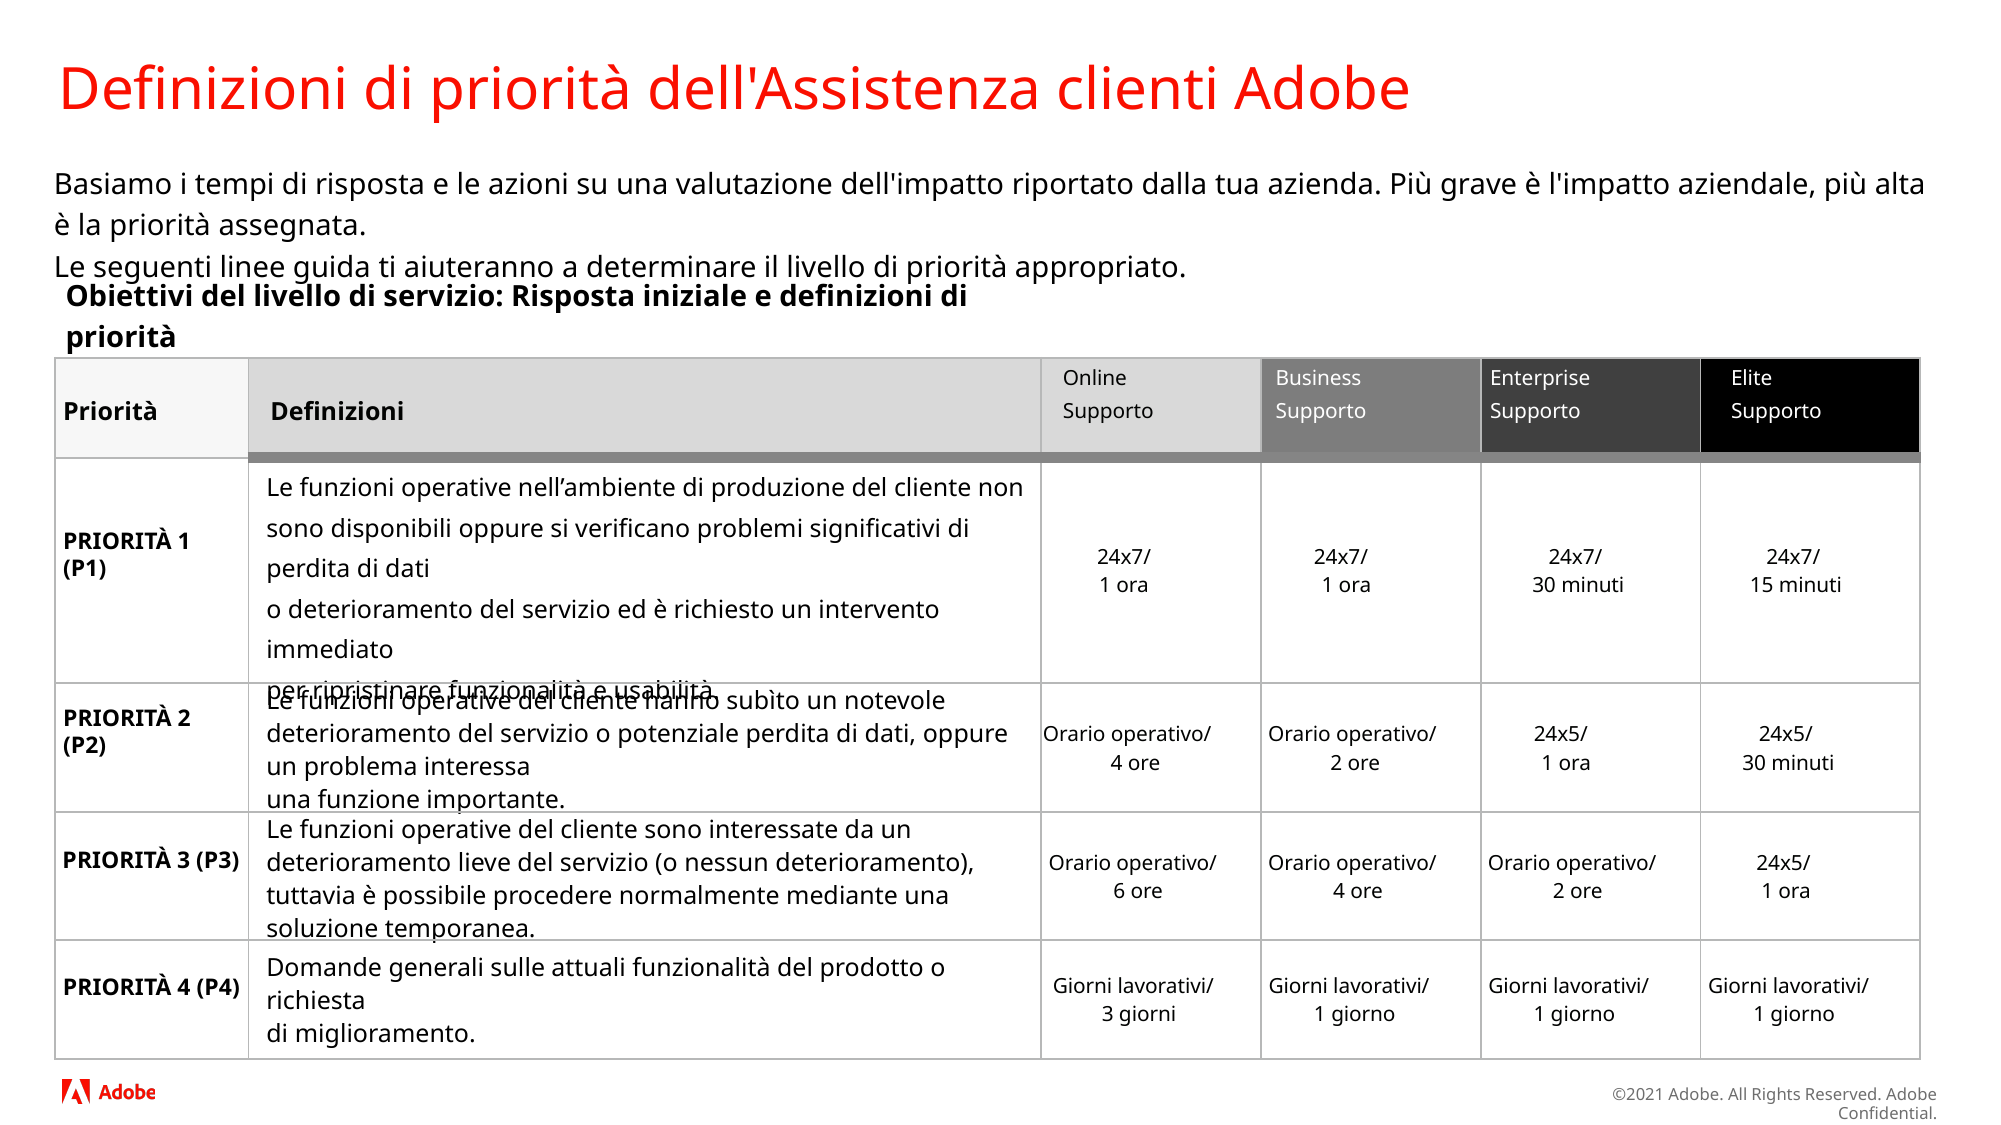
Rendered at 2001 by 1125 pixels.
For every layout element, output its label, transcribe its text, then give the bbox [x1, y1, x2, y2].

table_cell Orario operativo/ 2 ore [1482, 813, 1700, 939]
table_cell Orario operativo/ 6 ore [1042, 813, 1260, 939]
table_cell 24x5/ 1 ora [1701, 813, 1919, 939]
table_cell 24x5/ 30 minuti [1701, 684, 1919, 811]
table_header Definizioni [249, 359, 1040, 452]
table_cell Le funzioni operative nell’ambiente di produzione del cliente non sono disponibili oppure si verificano problemi significativi di perdita di dati o deterioramento del servizio ed è richiesto un intervento immediato per ripristinare funzionalità e usabilità. [249, 463, 1040, 682]
table_cell Giorni lavorativi/ 3 giorni [1042, 941, 1260, 1058]
table_cell Giorni lavorativi/ 1 giorno [1262, 941, 1480, 1058]
table_cell 24x5/ 1 ora [1482, 684, 1700, 811]
table_cell PRIORITÀ 1 (P1) [56, 459, 248, 682]
table_cell PRIORITÀ 2 (P2) [56, 684, 248, 811]
title Definizioni di priorità dell'Assistenza clienti Adobe [51, 51, 1937, 151]
table_header Elite Supporto [1701, 359, 1919, 452]
table_header Online Supporto [1042, 359, 1260, 452]
table_header Enterprise Supporto [1482, 359, 1700, 452]
table_cell PRIORITÀ 3 (P3) [56, 813, 248, 939]
table_header Priorità [56, 359, 248, 457]
table_cell Giorni lavorativi/ 1 giorno [1482, 941, 1700, 1058]
table_cell 24x7/ 15 minuti [1701, 463, 1919, 682]
table_cell Giorni lavorativi/ 1 giorno [1701, 941, 1919, 1058]
text_box Basiamo i tempi di risposta e le azioni su una valutazione dell'impatto riportato dalla tua azienda. Più grave è l'impatto aziendale, più alta è la priorità assegnata. Le seguenti linee guida ti aiuteranno a determinare il livello di priorità appropriato. [26, 151, 1949, 333]
table_cell 24x7/ 1 ora [1042, 463, 1260, 682]
text_box [630, 1060, 1633, 1119]
table_cell Le funzioni operative del cliente sono interessate da un deterioramento lieve del servizio (o nessun deterioramento), tuttavia è possibile procedere normalmente mediante una soluzione temporanea. [249, 813, 1040, 939]
table_cell PRIORITÀ 4 (P4) [56, 941, 248, 1058]
table_header Business Supporto [1262, 359, 1480, 452]
table_cell Domande generali sulle attuali funzionalità del prodotto o richiesta di miglioramento. [249, 941, 1040, 1058]
table_cell Orario operativo/ 4 ore [1042, 684, 1260, 811]
text_box Obiettivi del livello di servizio: Risposta iniziale e definizioni di priorità [50, 262, 1069, 415]
table_cell Orario operativo/ 4 ore [1262, 813, 1480, 939]
table_cell Le funzioni operative del cliente hanno subìto un notevole deterioramento del servizio o potenziale perdita di dati, oppure un problema interessa una funzione importante. [249, 684, 1040, 811]
table_cell 24x7/ 1 ora [1262, 463, 1480, 682]
table_cell 24x7/ 30 minuti [1482, 463, 1700, 682]
table_cell Orario operativo/ 2 ore [1262, 684, 1480, 811]
